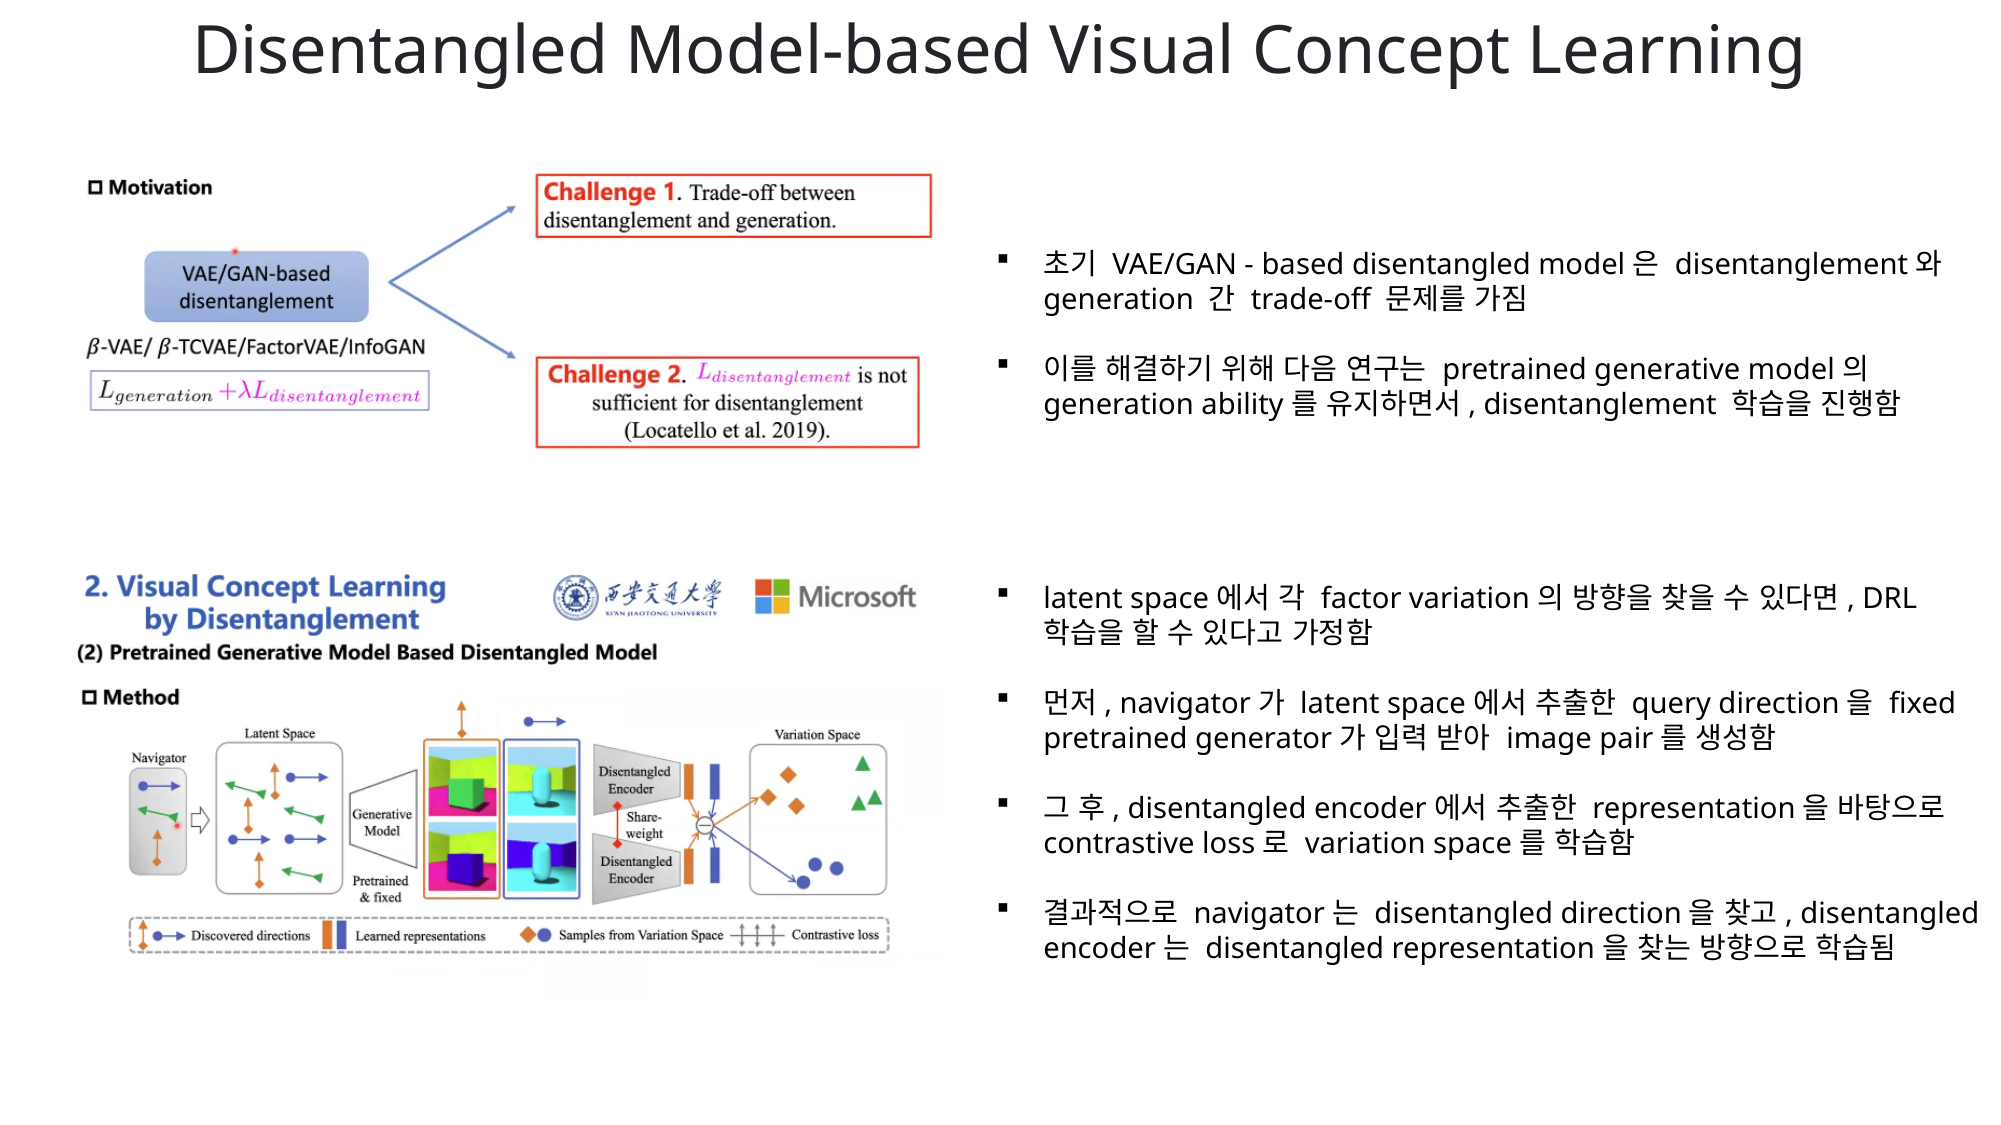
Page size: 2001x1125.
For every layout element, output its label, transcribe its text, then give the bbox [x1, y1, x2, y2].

text_box 초기 VAE/GAN - based disentangled model은 disentanglement와 generation 간 trade-off 문제를 가짐 이를 해결하기 위해 다음 연구는 pretrained generative model의 generation ability를 유지하면서, disentanglement 학습을 진행함 [981, 237, 2000, 428]
picture [76, 571, 948, 1001]
picture [76, 159, 948, 481]
text_box Disentangled Model-based Visual Concept Learning [0, 0, 2000, 95]
text_box latent space에서 각 factor variation의 방향을 찾을 수 있다면, DRL 학습을 할 수 있다고 가정함 먼저, navigator가 latent space에서 추출한 query direction을 fixed pretrained generator가 입력 받아 image pair를 생성함 그 후, disentangled encoder에서 추출한 representation을 바탕으로 contrastive loss로 variation space를 학습함 결과적으로 navigator는 disentangled direction을 찾고, disentangled encoder는 disentangled representation을 찾는 방향으로 학습됨 [981, 571, 2000, 972]
